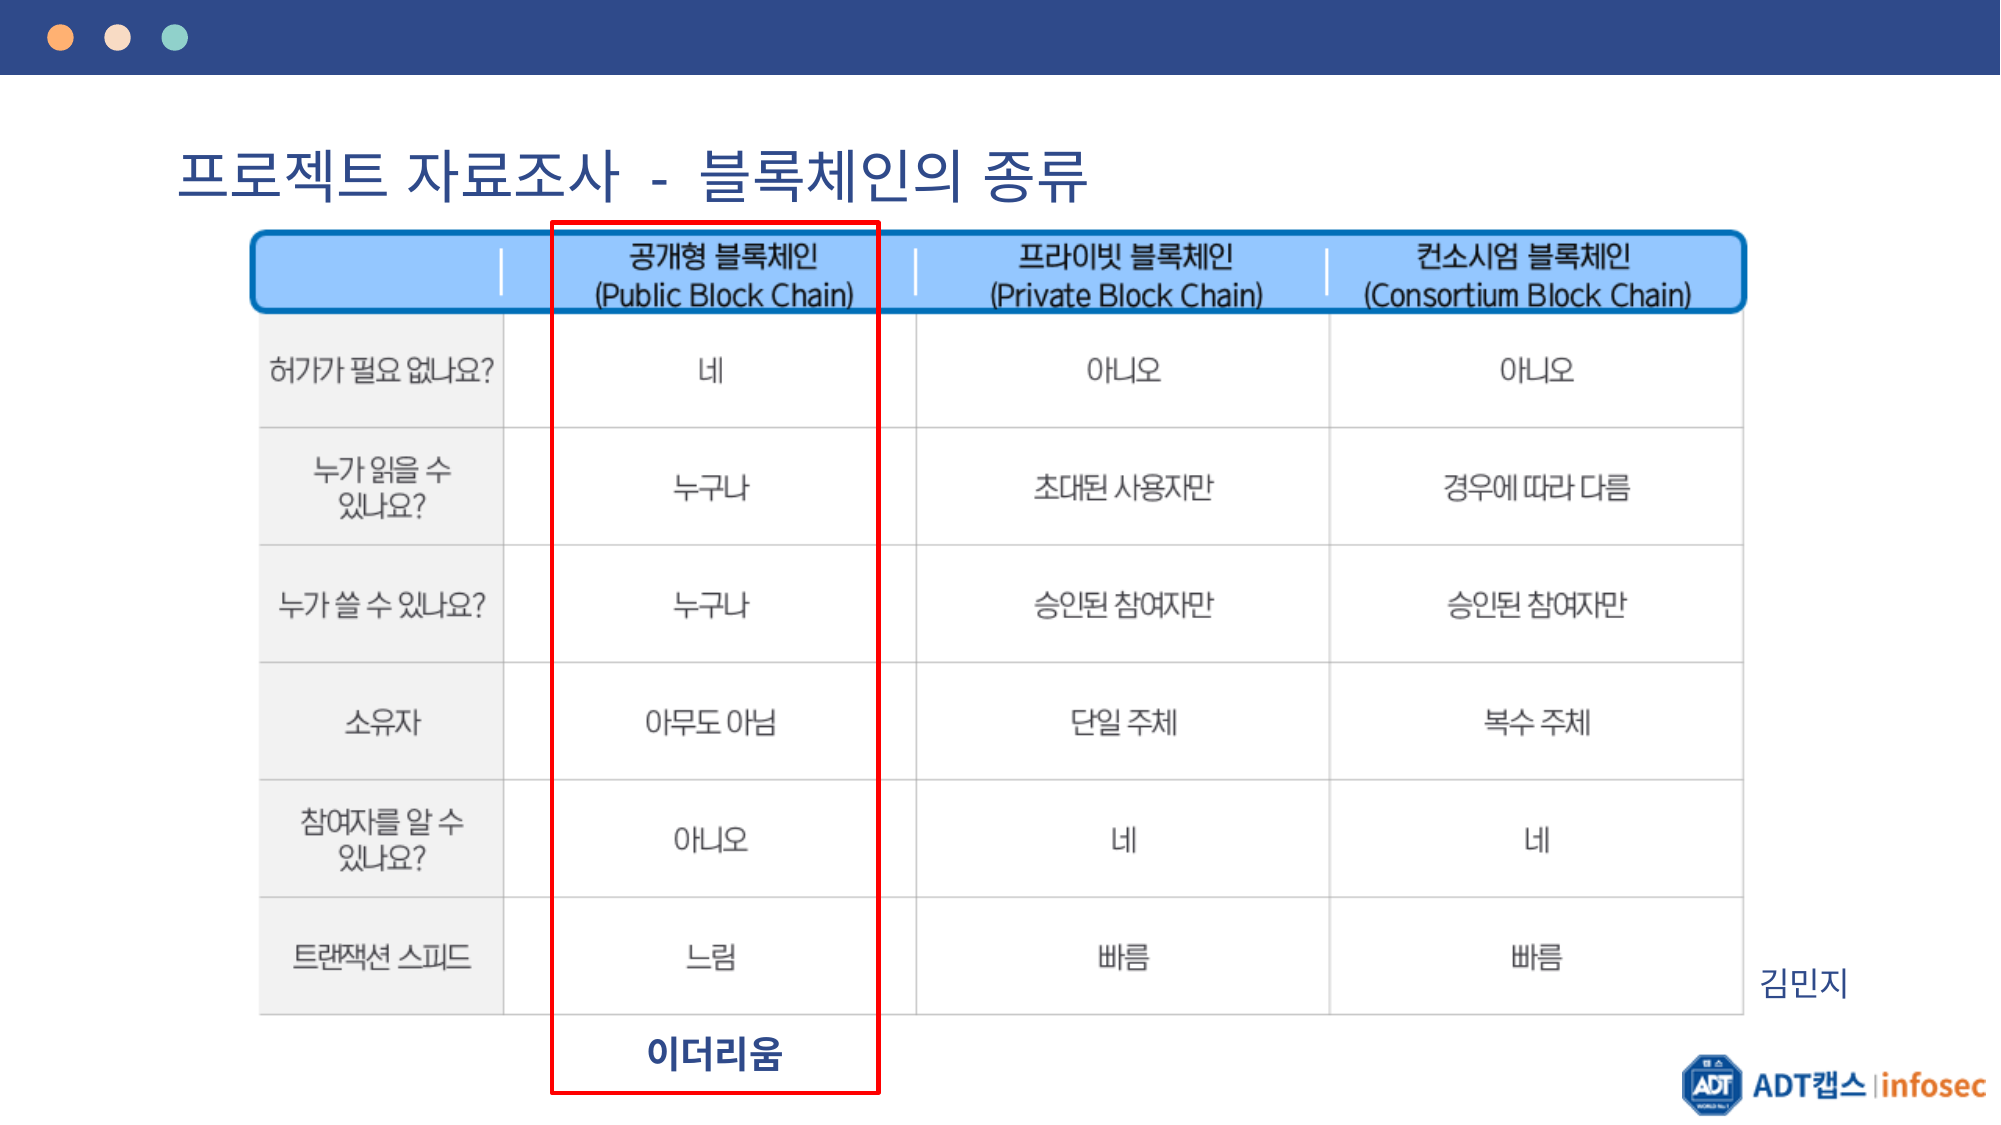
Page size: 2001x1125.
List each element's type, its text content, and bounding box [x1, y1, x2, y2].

text_box 김민지 [1762, 955, 1986, 1010]
picture [242, 222, 1758, 1025]
text_box 이더리움 [631, 1033, 799, 1084]
picture [1682, 1052, 1986, 1118]
text_box [550, 1033, 881, 1095]
title 프로젝트 자료조사 - 블록체인의 종류 [156, 120, 1844, 223]
